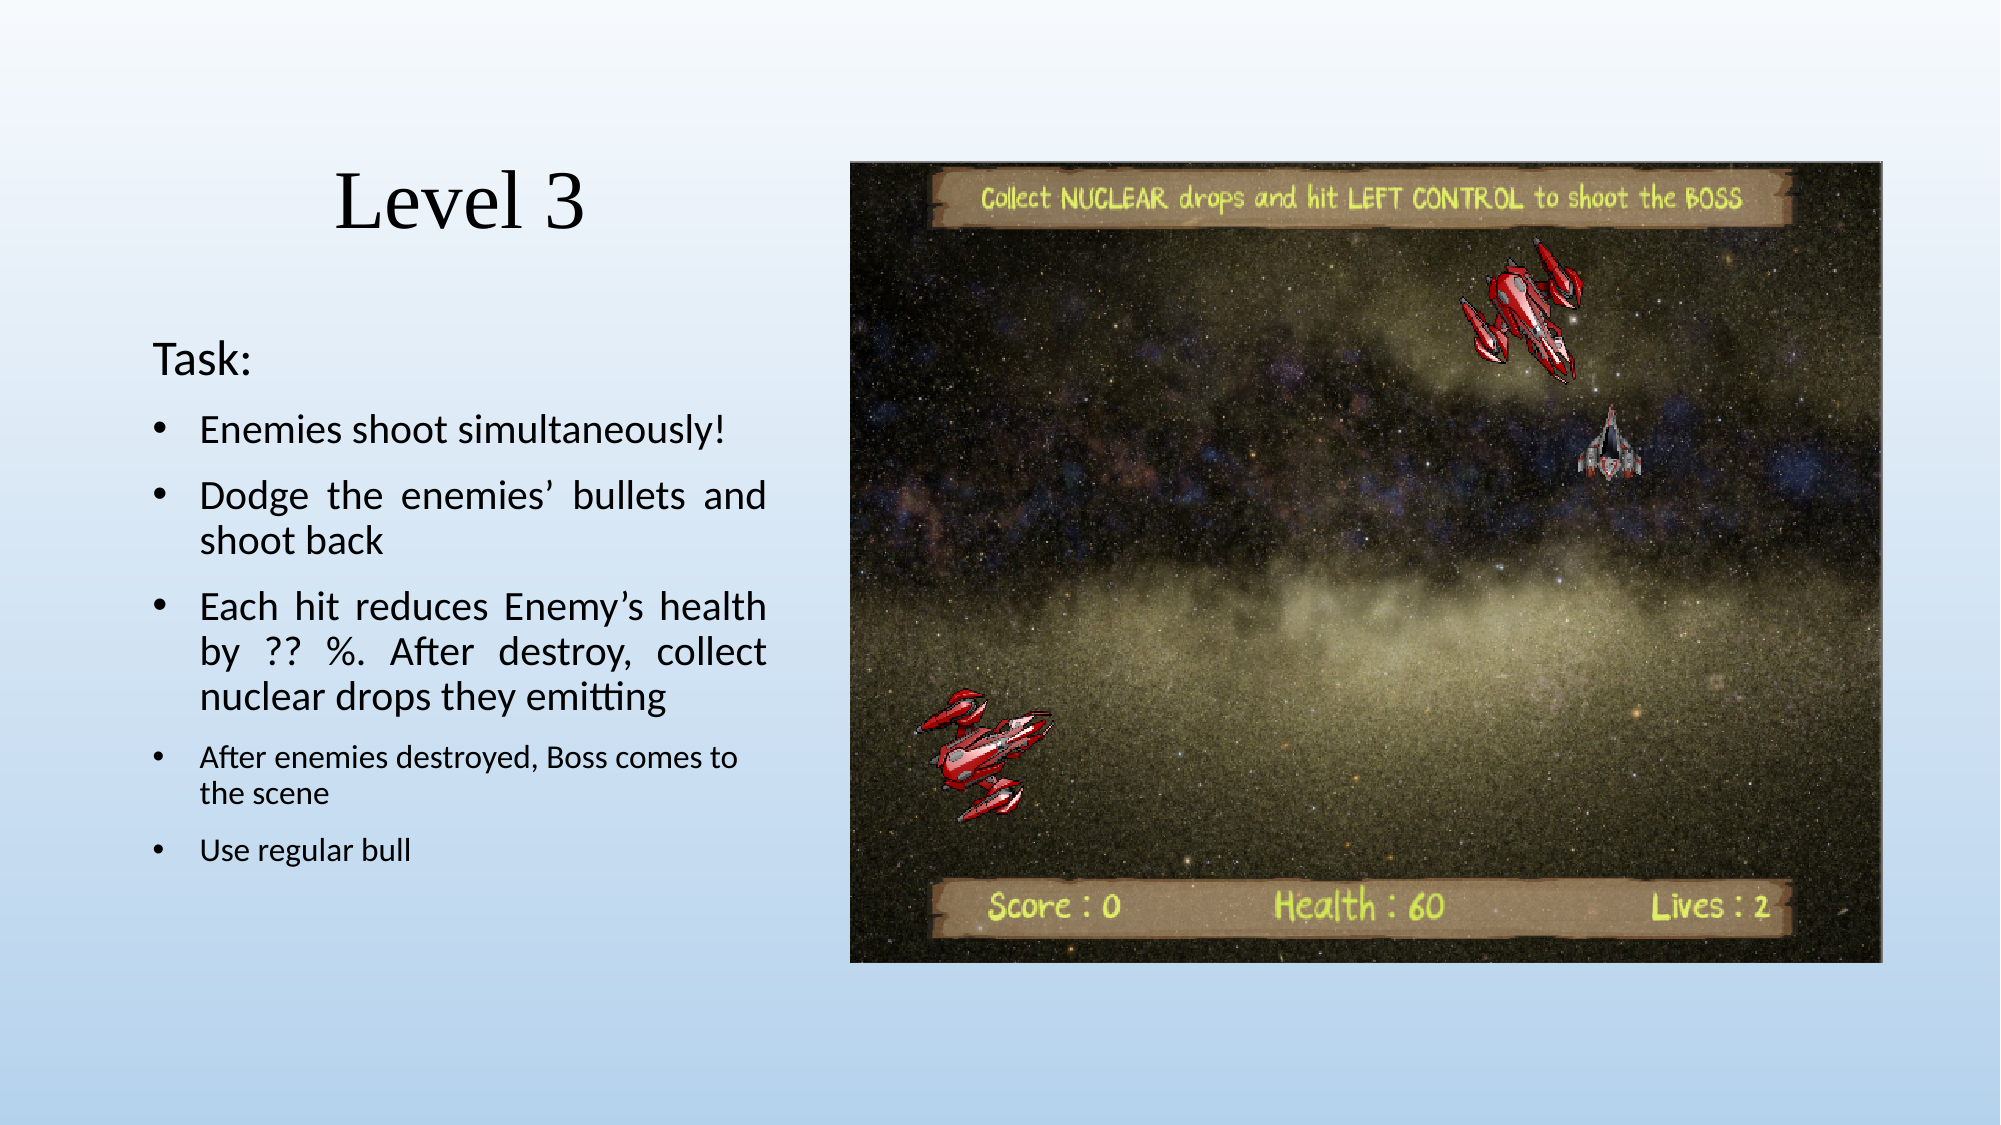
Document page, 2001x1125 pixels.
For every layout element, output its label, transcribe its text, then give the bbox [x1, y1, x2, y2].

list Task: Enemies shoot simultaneously! Dodge the enemies’ bullets and shoot back Each hit reduces Enemy’s health by ?? %. After destroy, collect nuclear drops they emitting After enemies destroyed, Boss comes to the scene Use regular bull [137, 254, 783, 963]
title Level 3 [137, 105, 783, 254]
picture [850, 161, 1883, 963]
